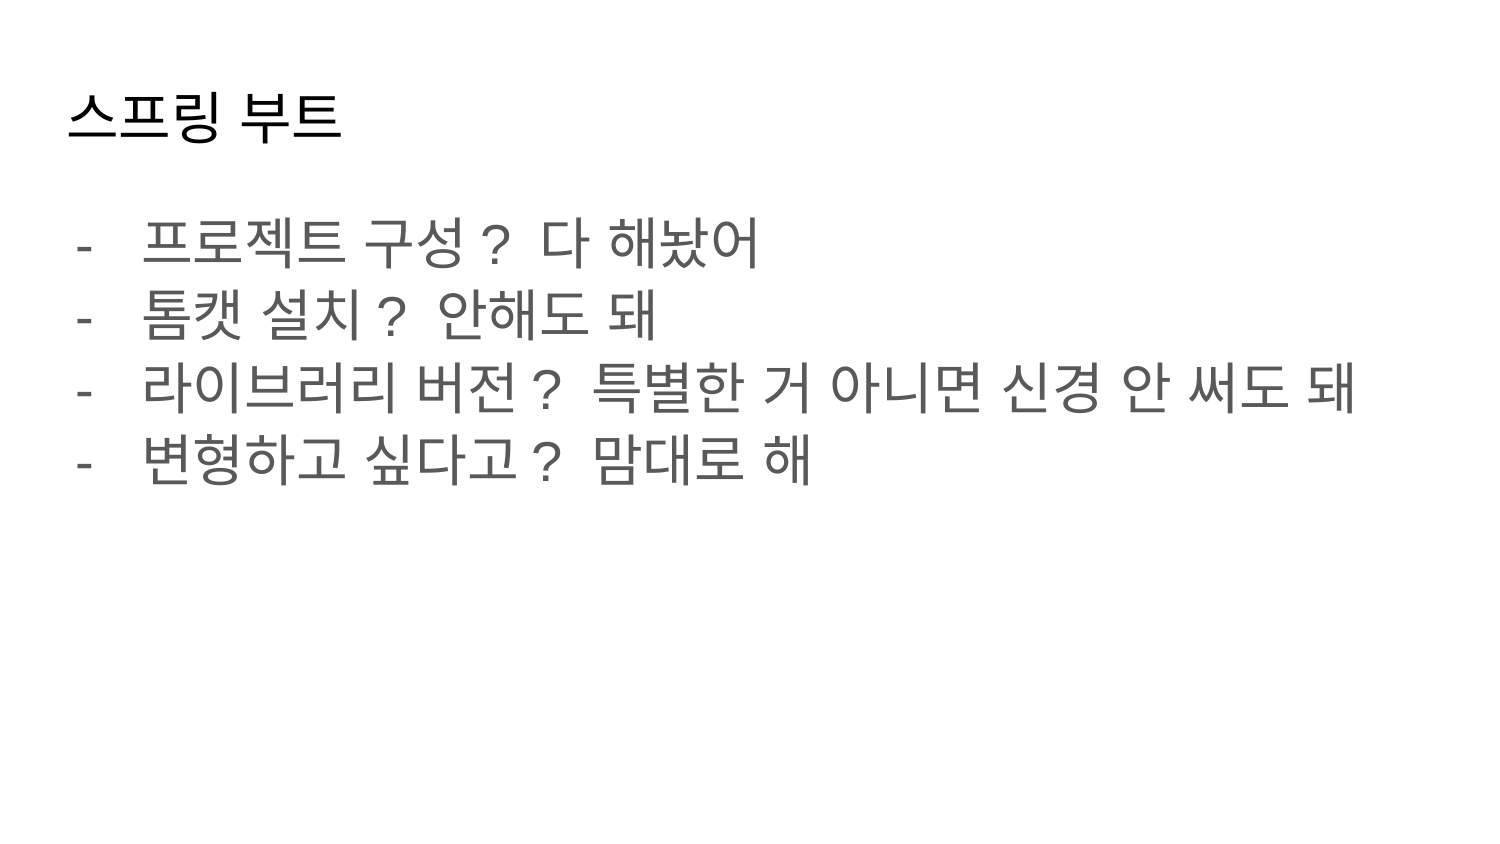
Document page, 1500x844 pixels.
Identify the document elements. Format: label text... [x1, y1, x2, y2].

list 프로젝트 구성? 다 해놨어 톰캣 설치? 안해도 돼 라이브러리 버전? 특별한 거 아니면 신경 안 써도 돼 변형하고 싶다고? 맘대로 해 [51, 189, 1449, 750]
title 스프링 부트 [51, 72, 1449, 167]
